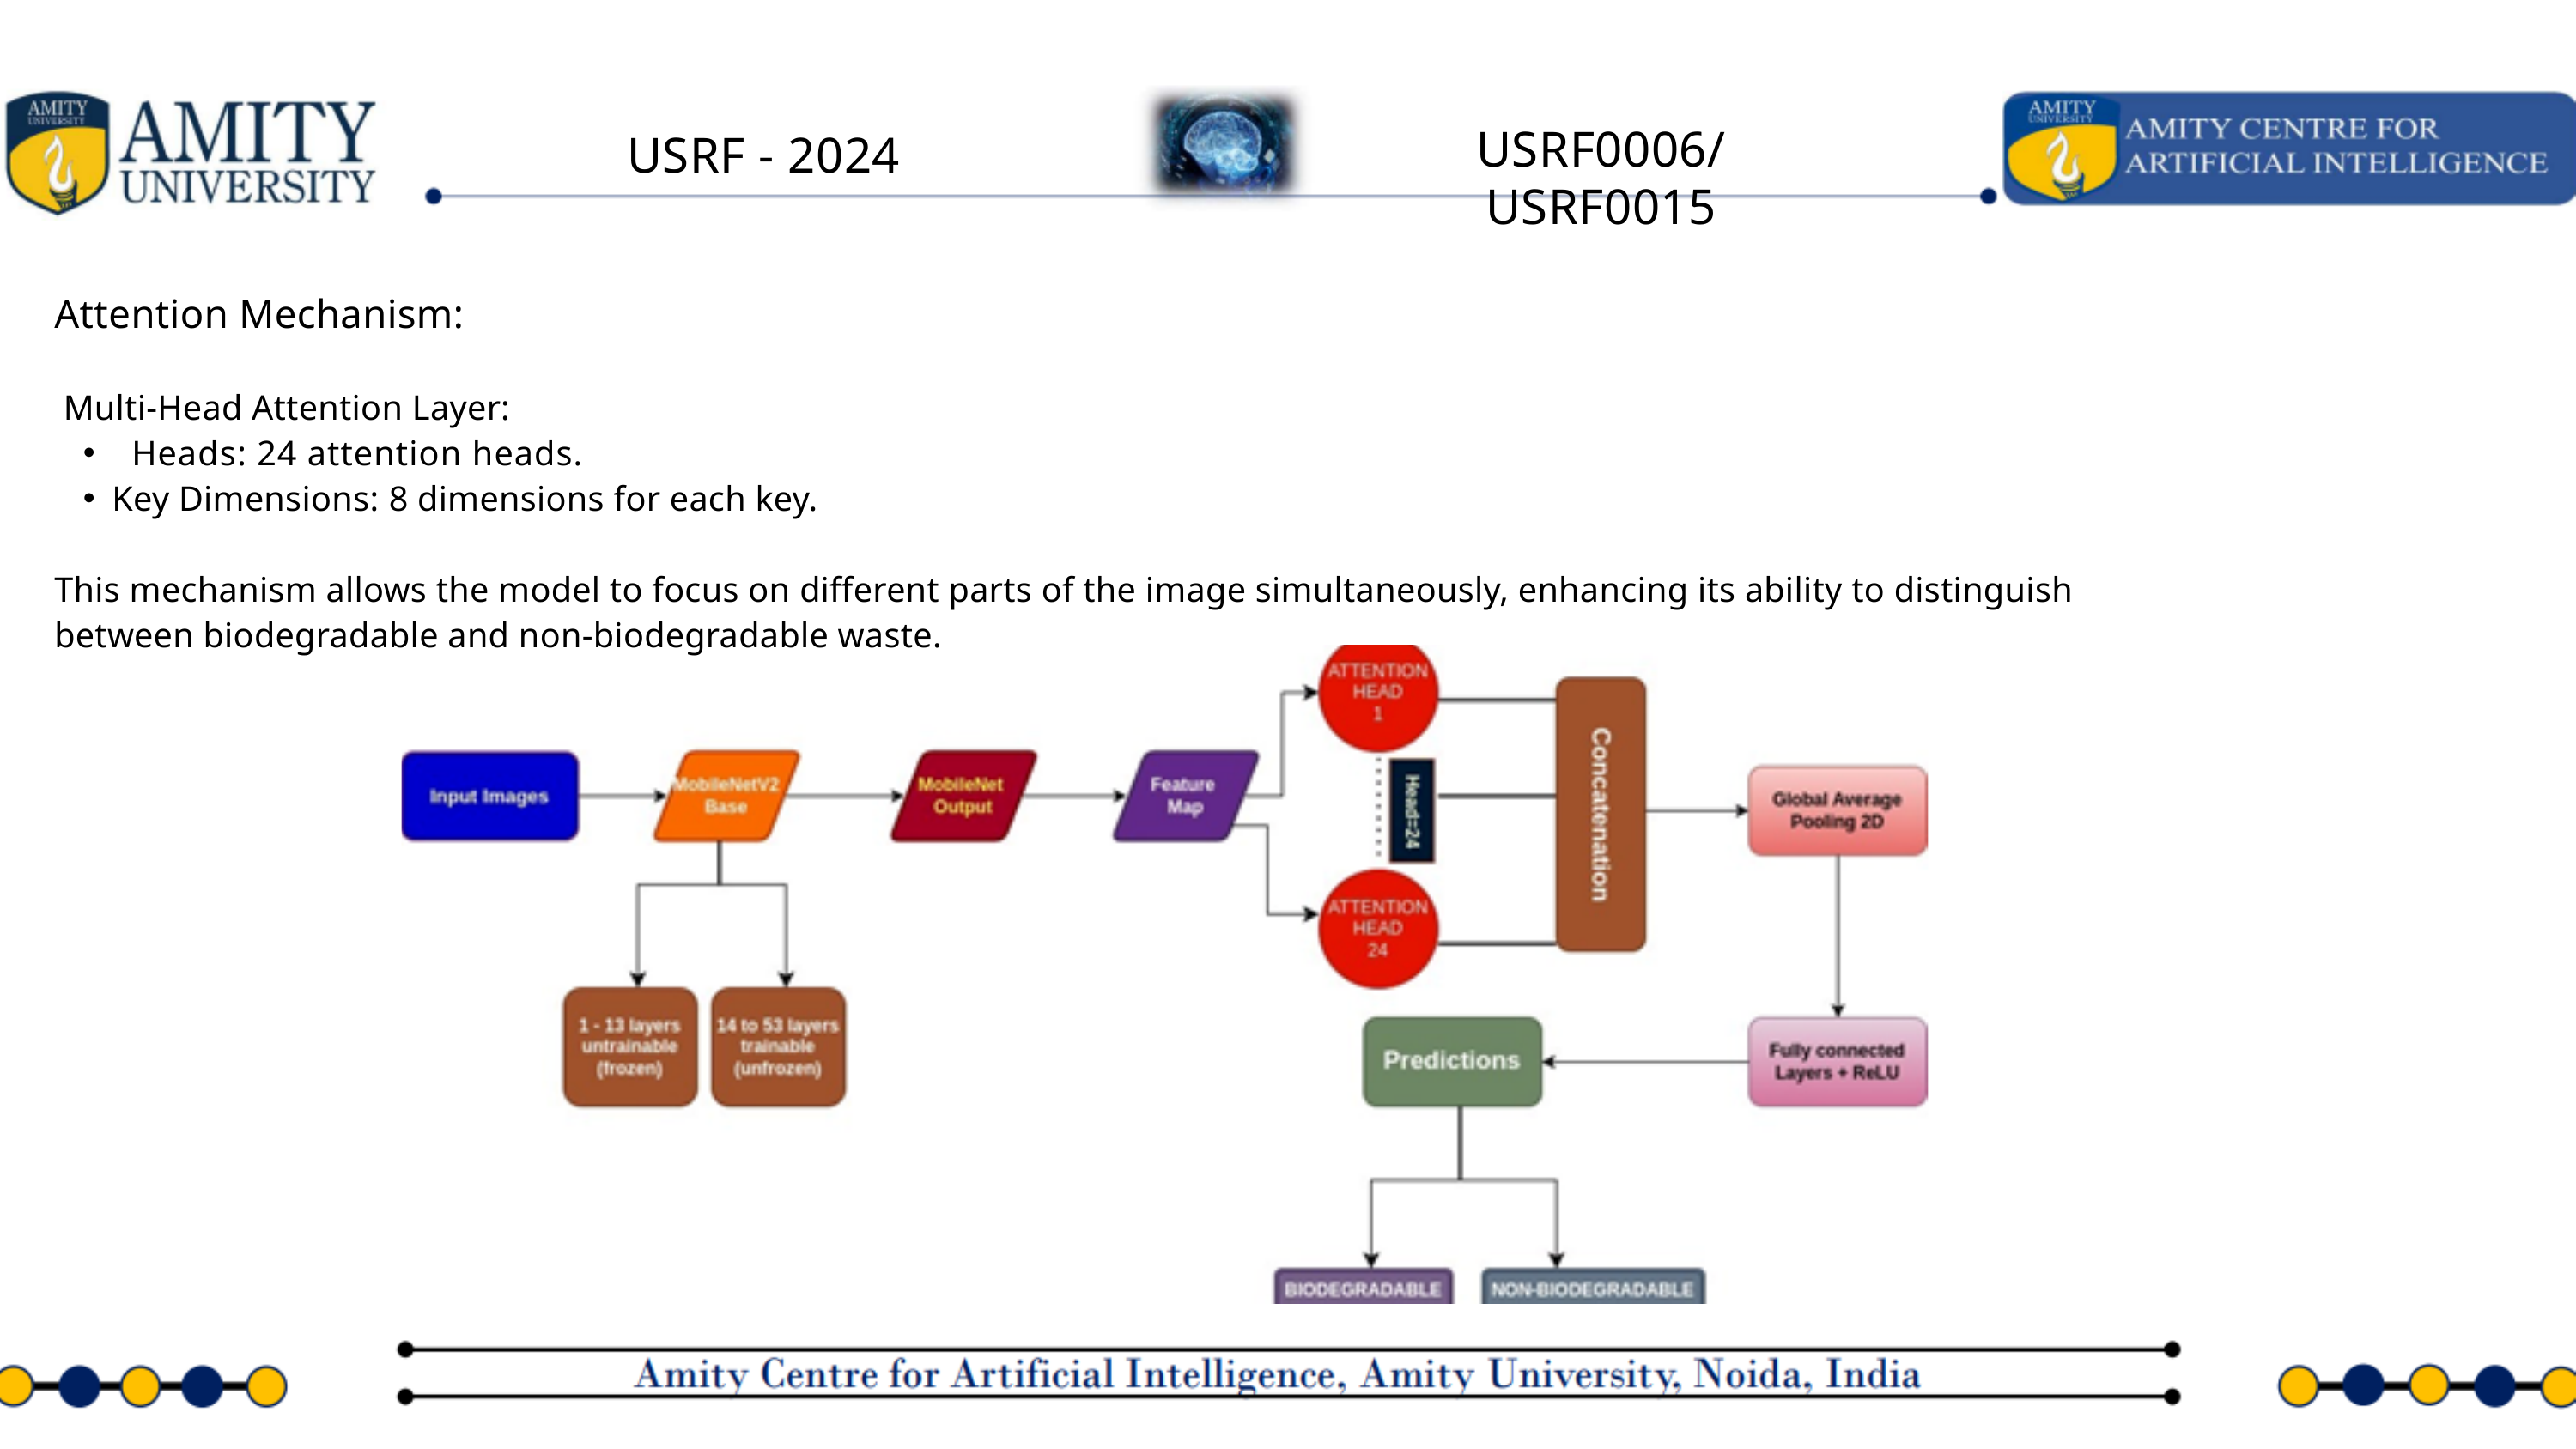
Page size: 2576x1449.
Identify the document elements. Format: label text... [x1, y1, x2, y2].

text_box [0, 0, 2576, 239]
text_box USRF0006/USRF0015 [1373, 118, 1830, 234]
text_box USRF - 2024 [495, 124, 1047, 183]
text_box [0, 1326, 2576, 1449]
text_box Attention Mechanism: Multi-Head Attention Layer: Heads: 24 attention heads. Key Dimensions: 8 dimensions for each key. This mechanism allows the model to focus on different parts of the image simultaneously, enhancing its ability to distinguish between biodegradable and non-biodegradable waste. [54, 284, 2161, 700]
text_box [401, 700, 1929, 1304]
